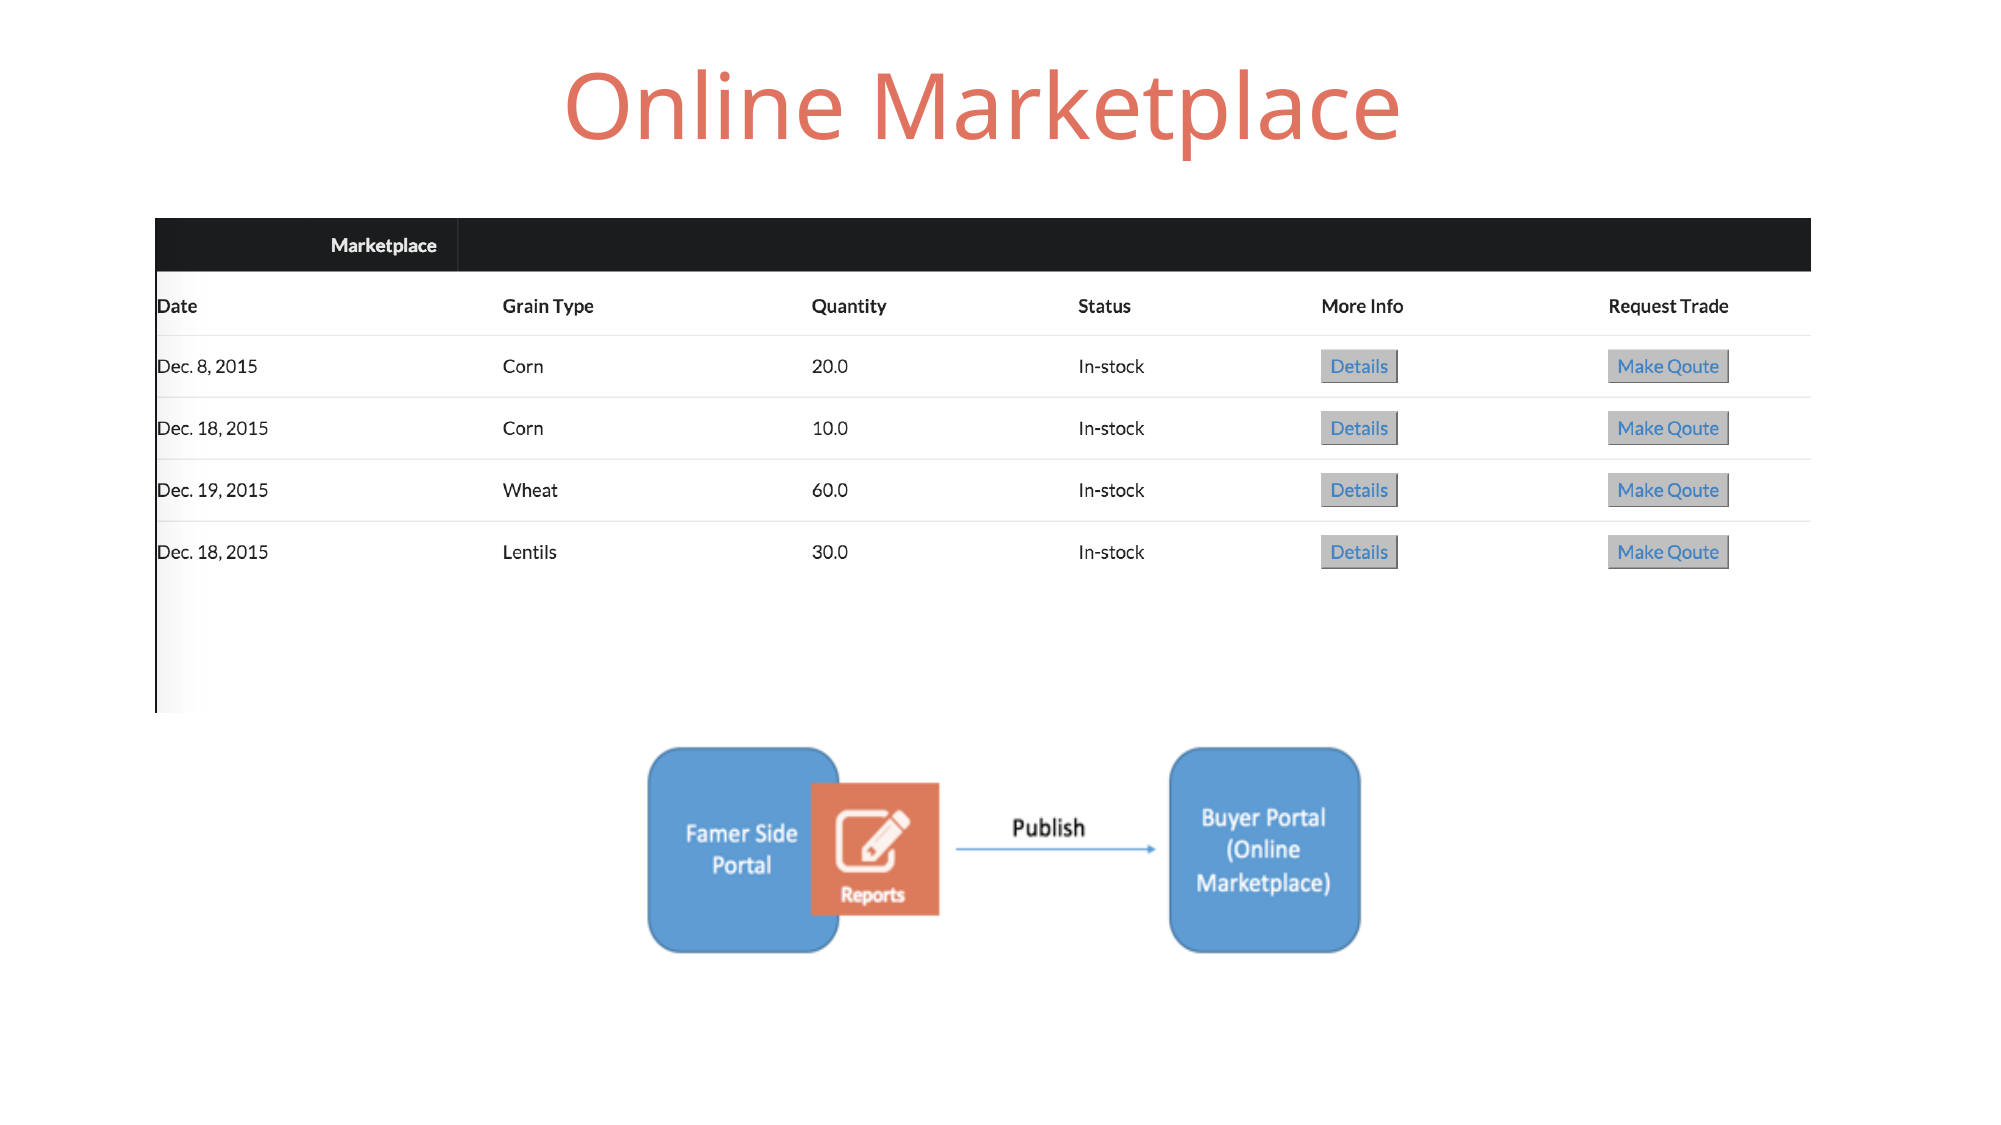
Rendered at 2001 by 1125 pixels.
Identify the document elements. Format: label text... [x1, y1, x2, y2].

picture [155, 218, 1811, 1021]
title Online Marketplace [120, 0, 1846, 219]
